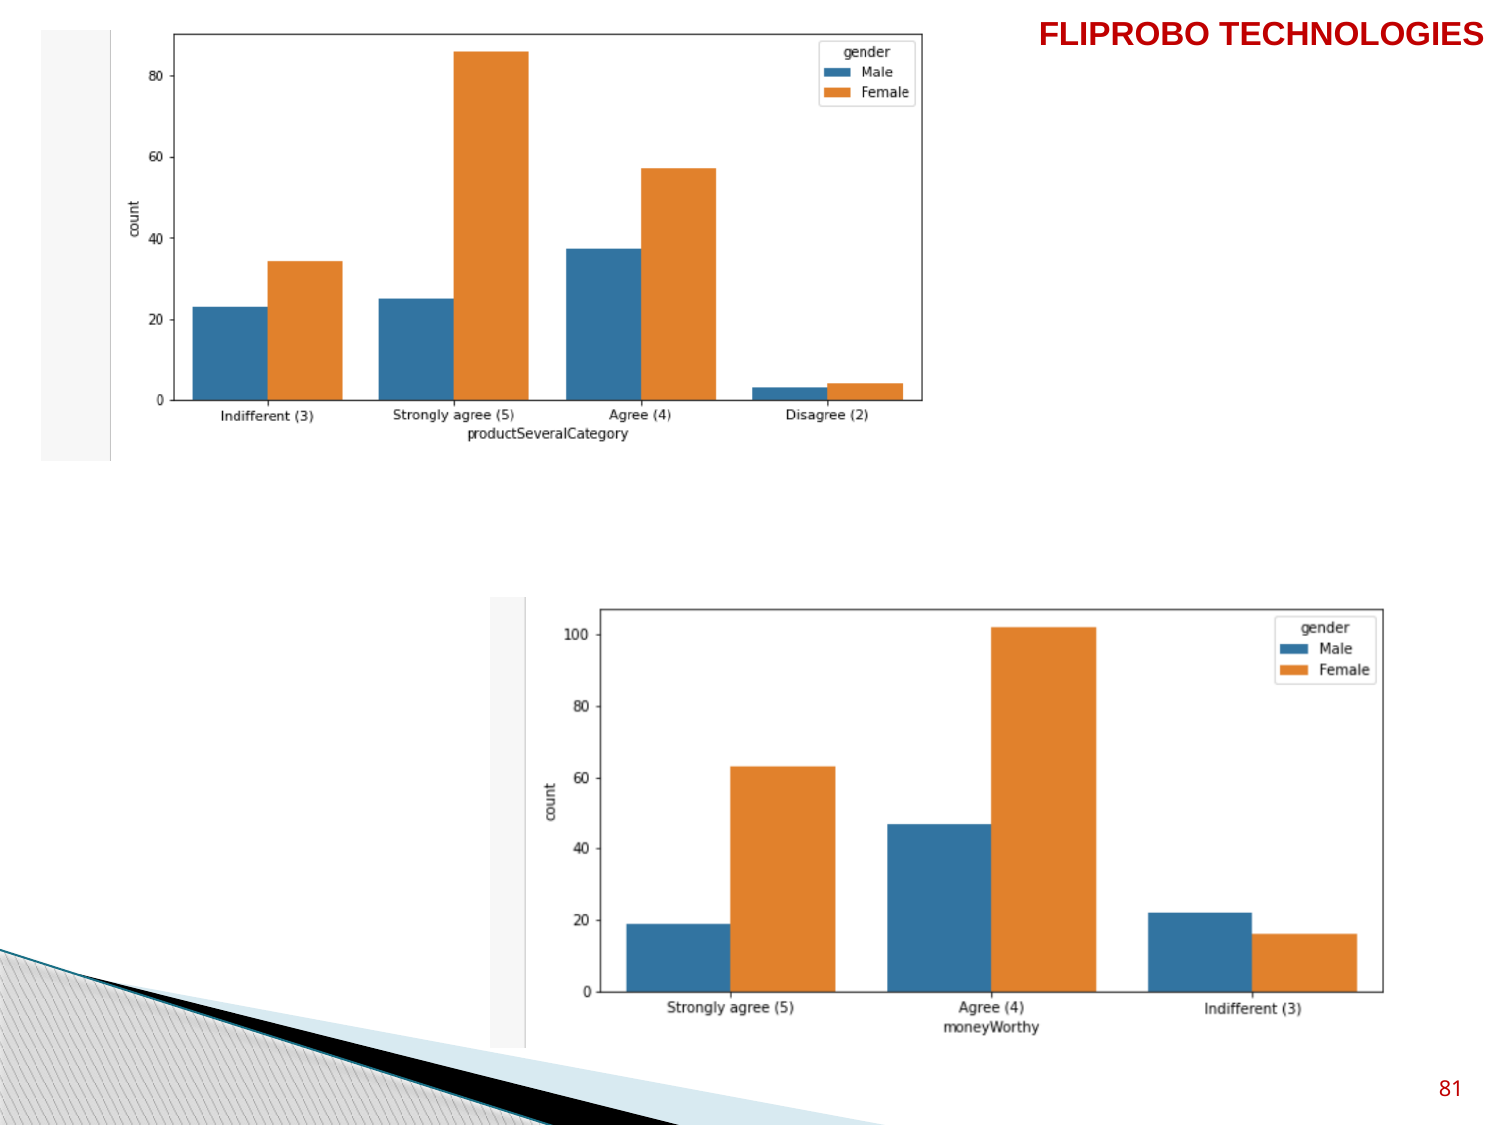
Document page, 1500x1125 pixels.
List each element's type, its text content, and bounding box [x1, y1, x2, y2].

picture [41, 30, 982, 461]
picture [489, 597, 1431, 1048]
footer FLIPROBO TECHNOLOGIES [838, 0, 1500, 60]
slide_number 81 [1399, 1051, 1479, 1112]
